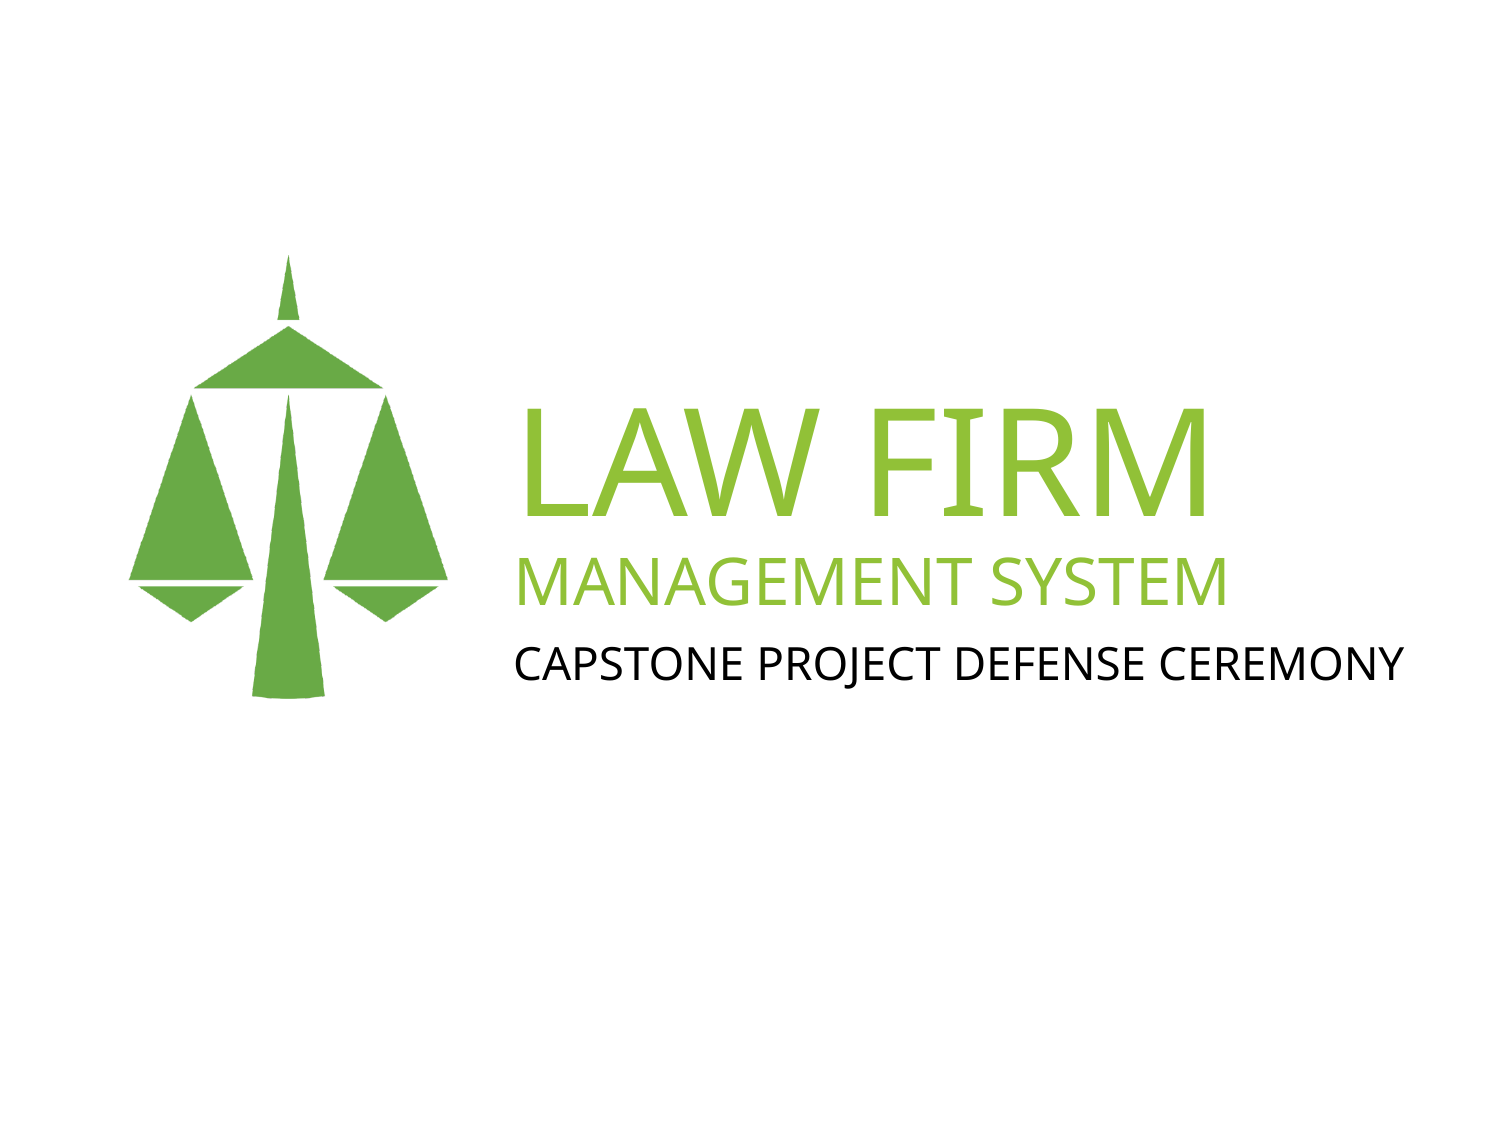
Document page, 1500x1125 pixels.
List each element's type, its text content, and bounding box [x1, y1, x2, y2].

picture [128, 255, 448, 699]
title LAW FIRM MANAGEMENT SYSTEM [498, 379, 1500, 627]
text_box CAPSTONE PROJECT DEFENSE CEREMONY [498, 627, 1500, 698]
